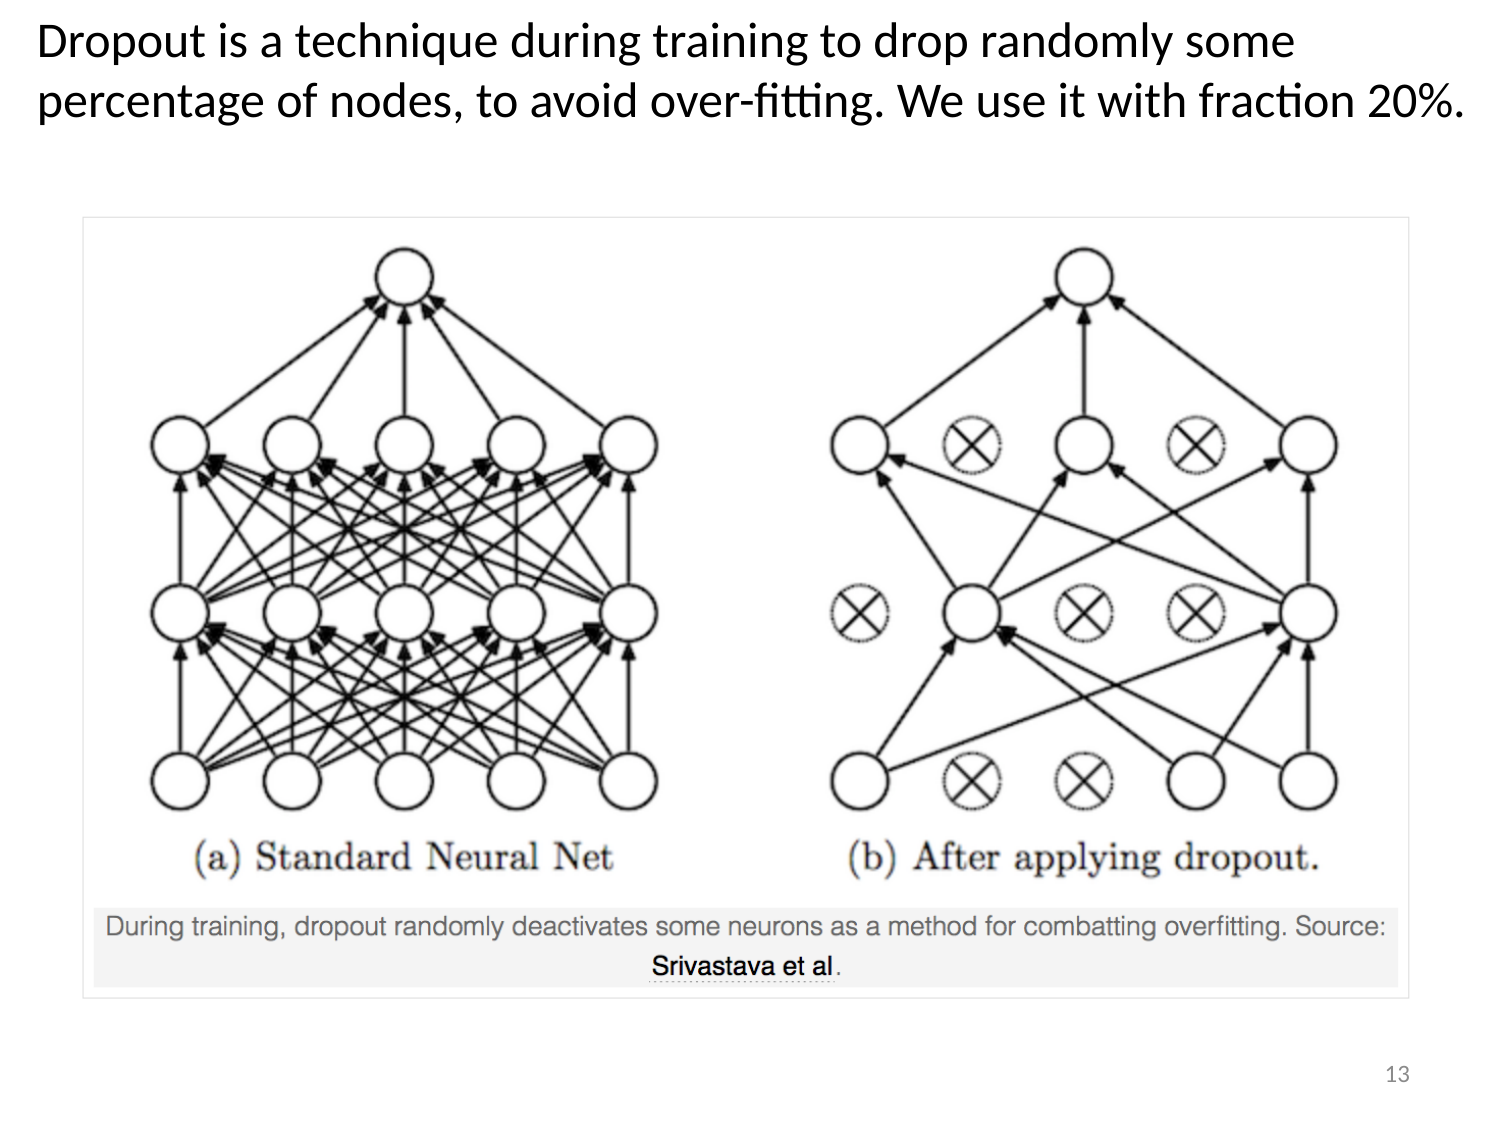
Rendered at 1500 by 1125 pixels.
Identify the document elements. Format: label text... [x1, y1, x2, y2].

text_box Dropout is a technique during training to drop randomly some percentage of nodes, to avoid over-fitting. We use it with fraction 20%. [22, 0, 1500, 135]
picture [0, 180, 1500, 1019]
slide_number 13 [1074, 1042, 1425, 1103]
